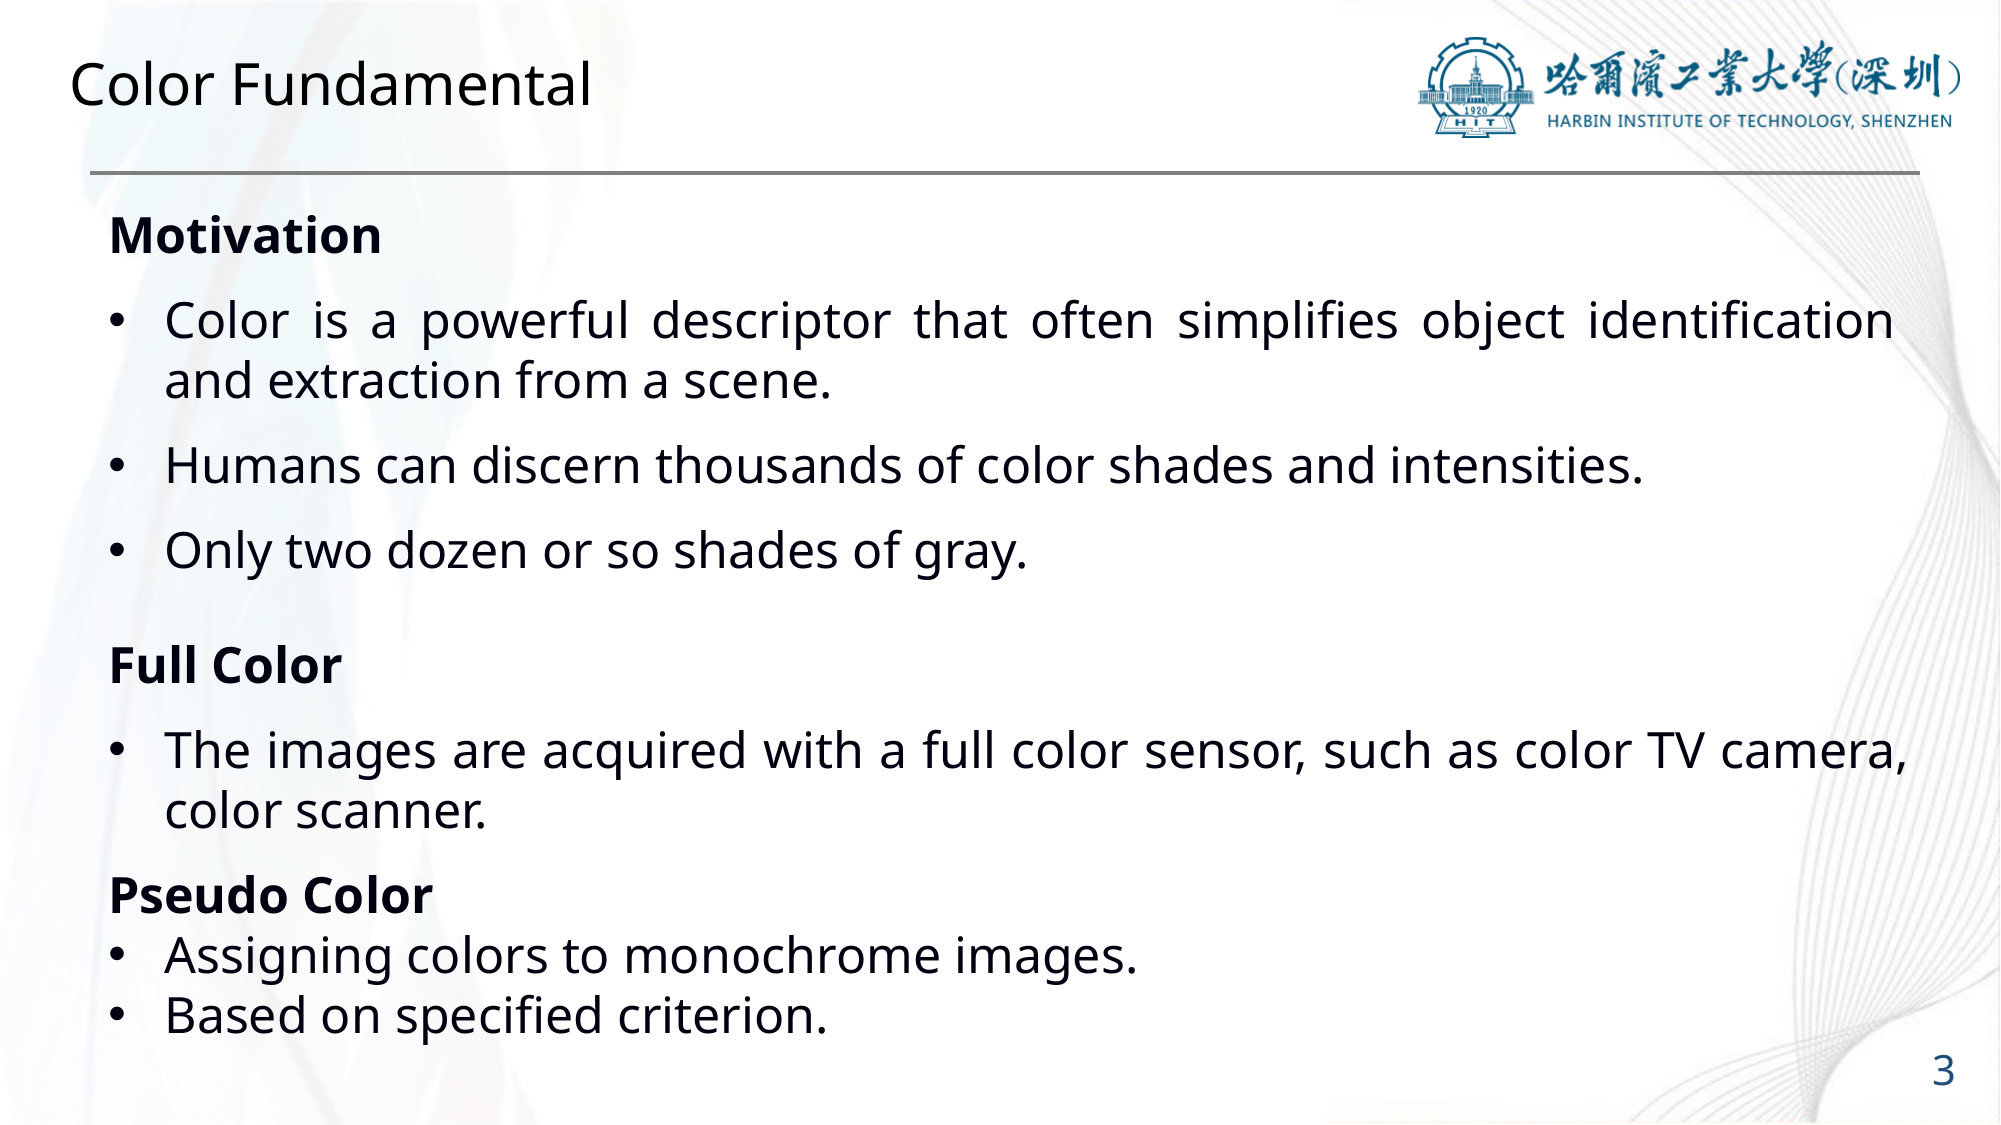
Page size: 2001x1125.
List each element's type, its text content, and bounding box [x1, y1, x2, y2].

slide_number 3 [1925, 1042, 1972, 1103]
picture [0, 0, 2001, 1125]
title Color Fundamental [54, 0, 1385, 174]
text_box Motivation Color is a powerful descriptor that often simplifies object identification and extraction from a scene. Humans can discern thousands of color shades and intensities. Only two dozen or so shades of gray. [93, 196, 1912, 605]
text_box Full Color The images are acquired with a full color sensor, such as color TV camera, color scanner. Pseudo Color Assigning colors to monochrome images. Based on specified criterion. [93, 625, 1925, 1103]
